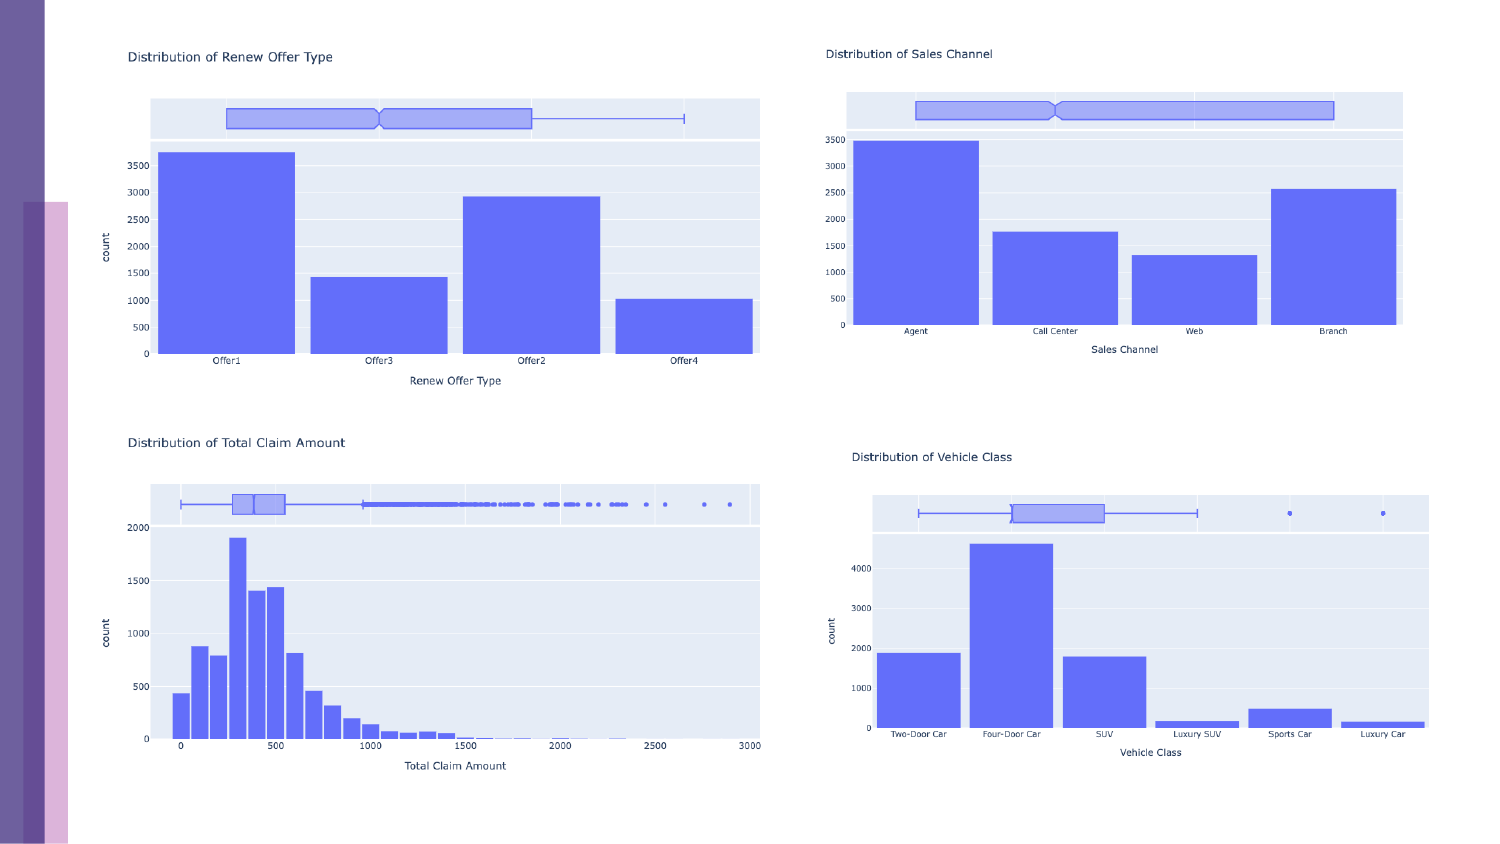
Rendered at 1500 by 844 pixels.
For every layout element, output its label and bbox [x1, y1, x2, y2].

picture [91, 24, 1484, 799]
